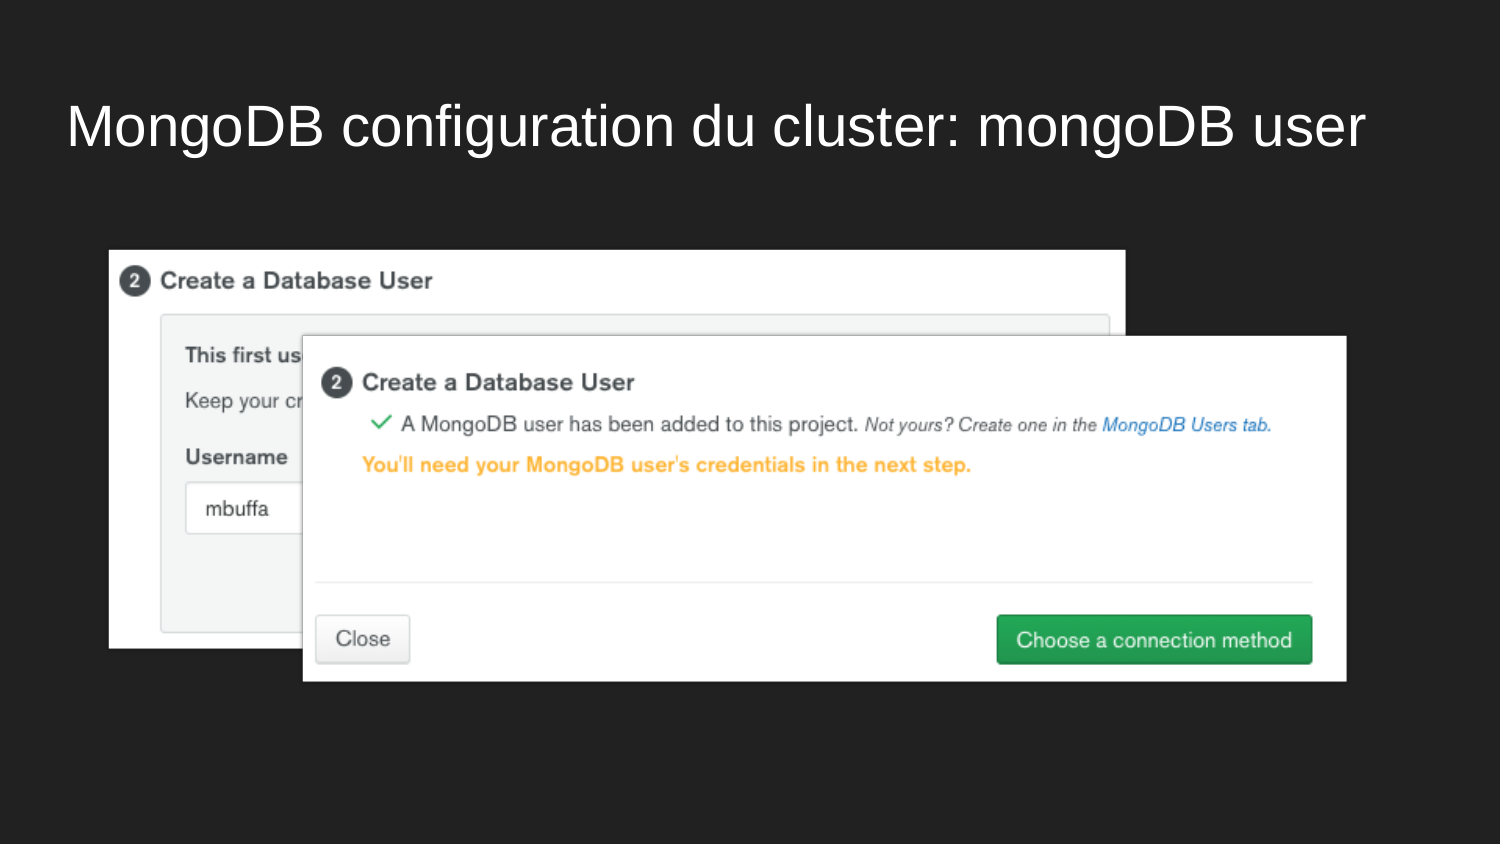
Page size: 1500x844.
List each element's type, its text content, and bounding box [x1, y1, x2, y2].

title MongoDB configuration du cluster: mongoDB user [51, 72, 1449, 167]
picture [100, 242, 1355, 690]
